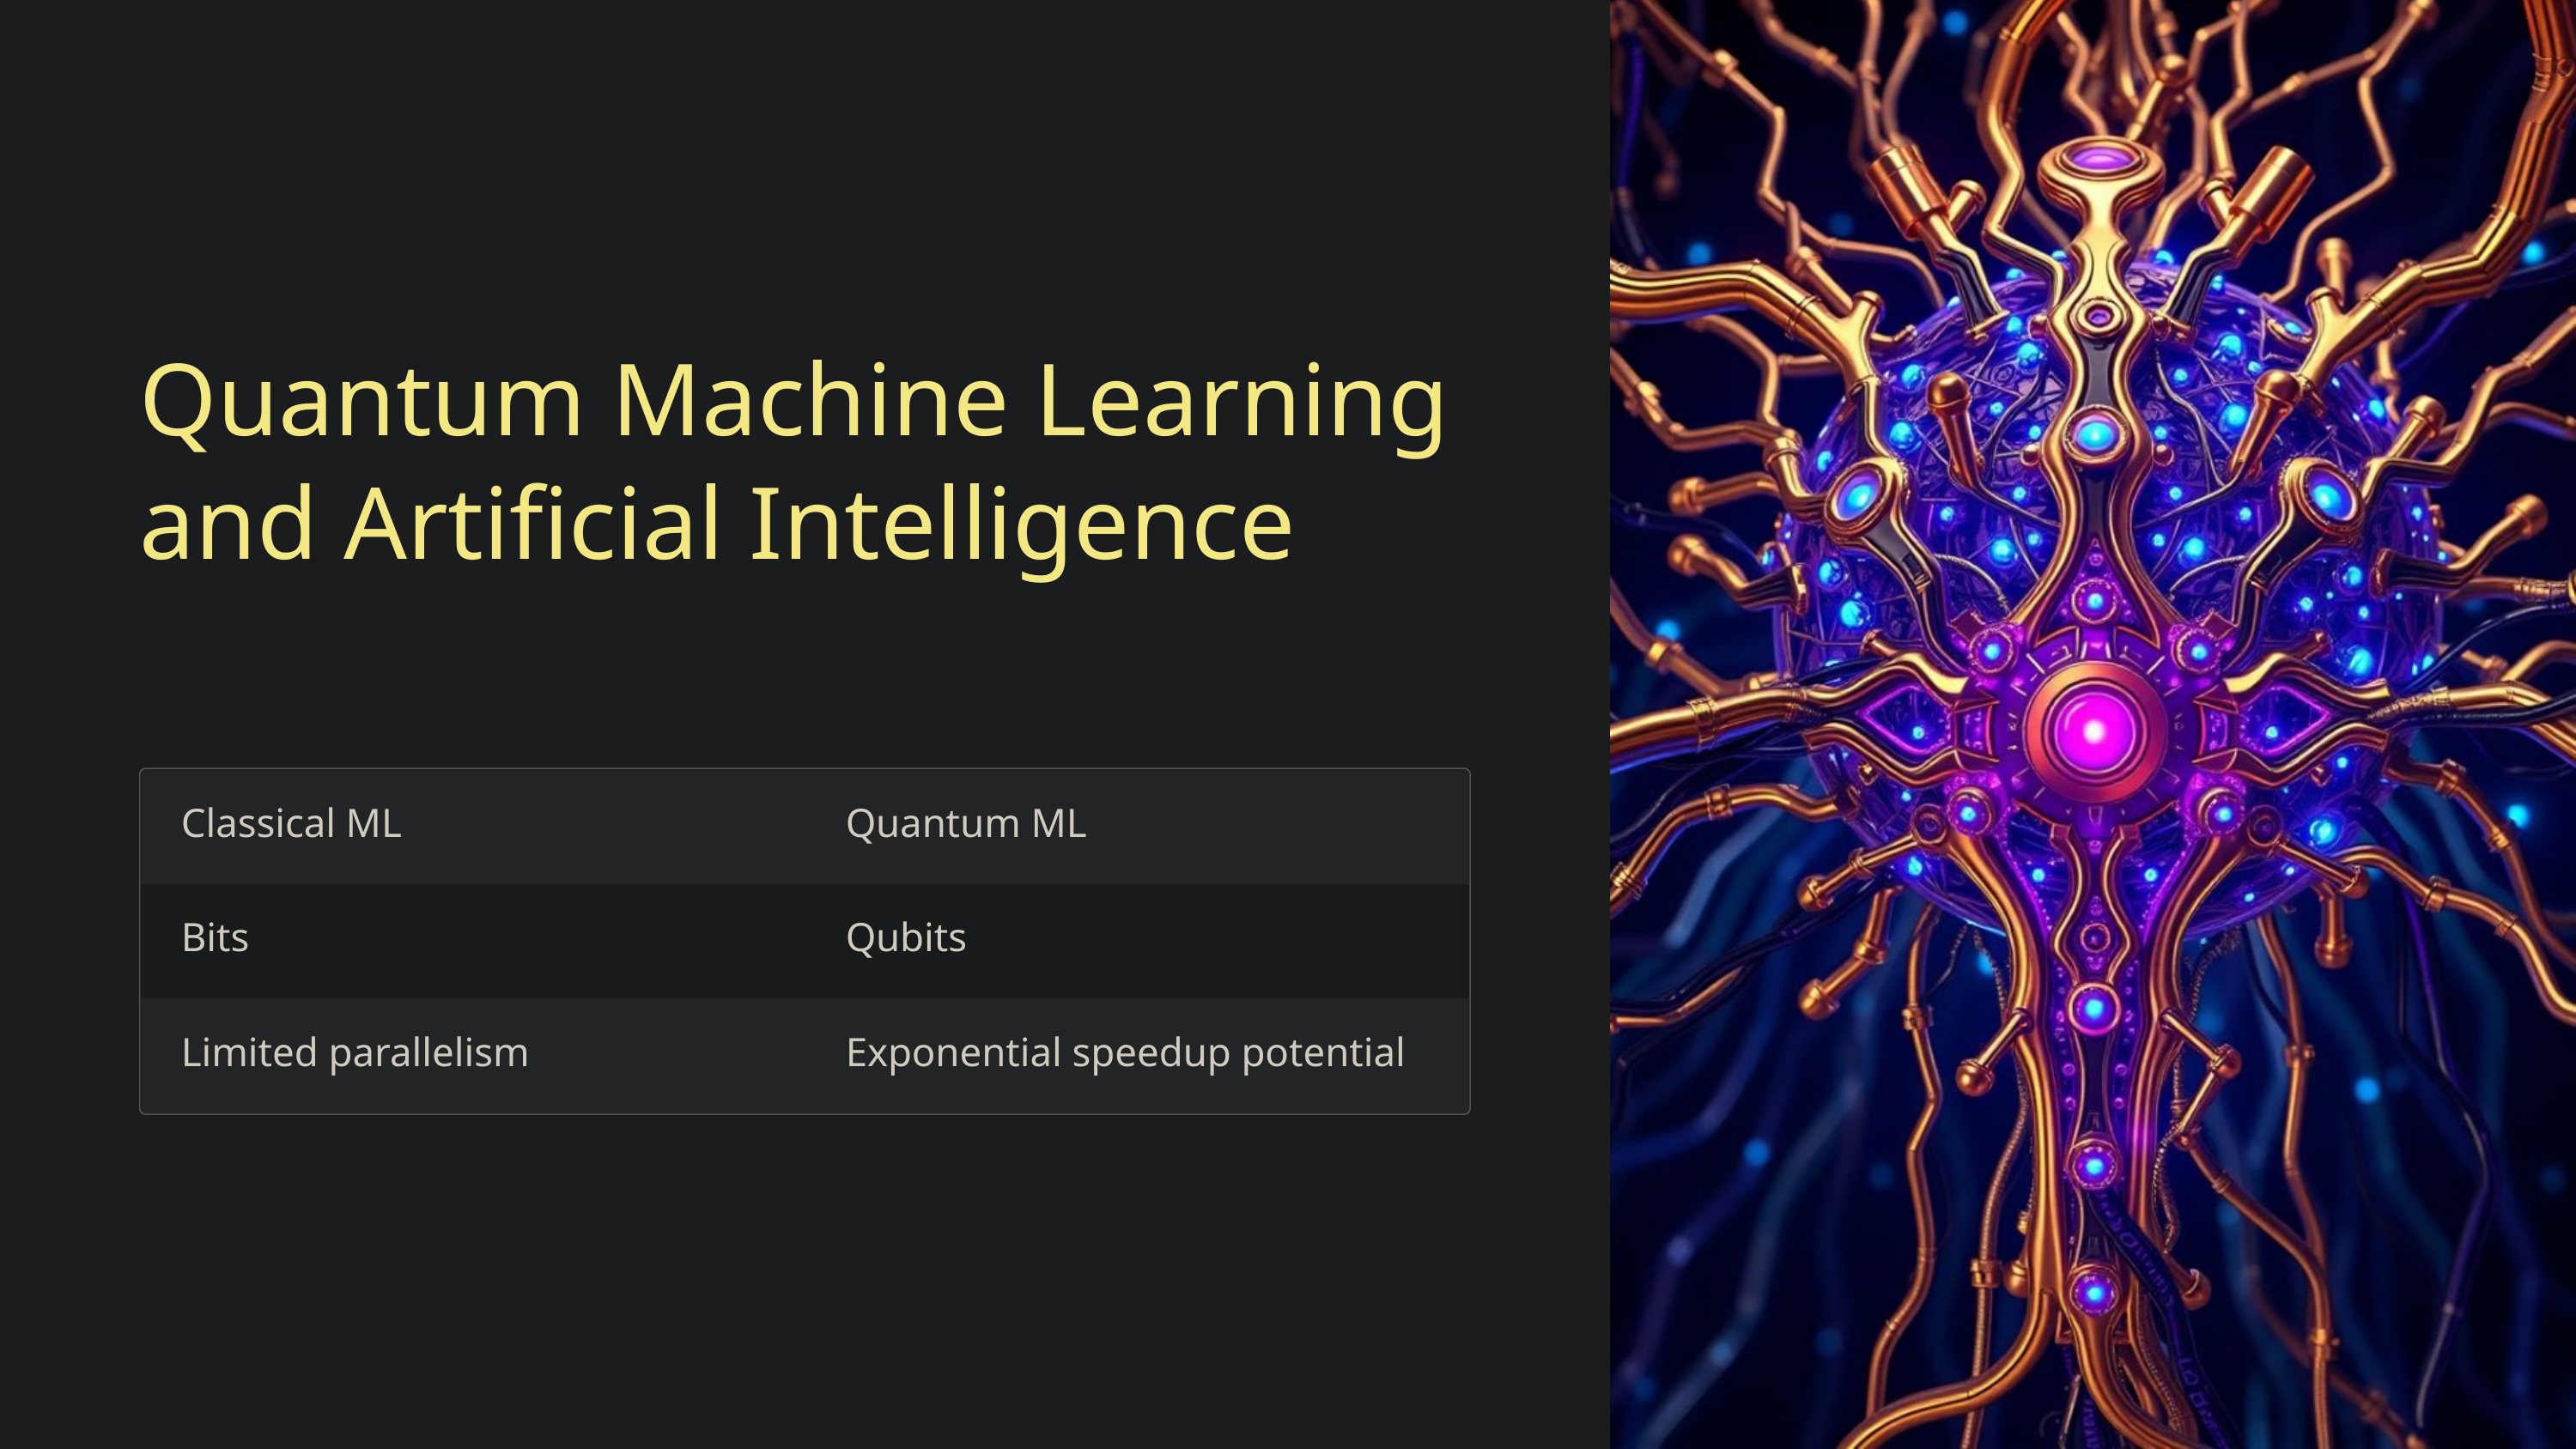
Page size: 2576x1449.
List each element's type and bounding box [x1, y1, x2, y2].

text_box [0, 0, 2576, 1449]
text_box [141, 769, 1469, 883]
text_box [141, 998, 1469, 1113]
text_box [141, 883, 1469, 997]
